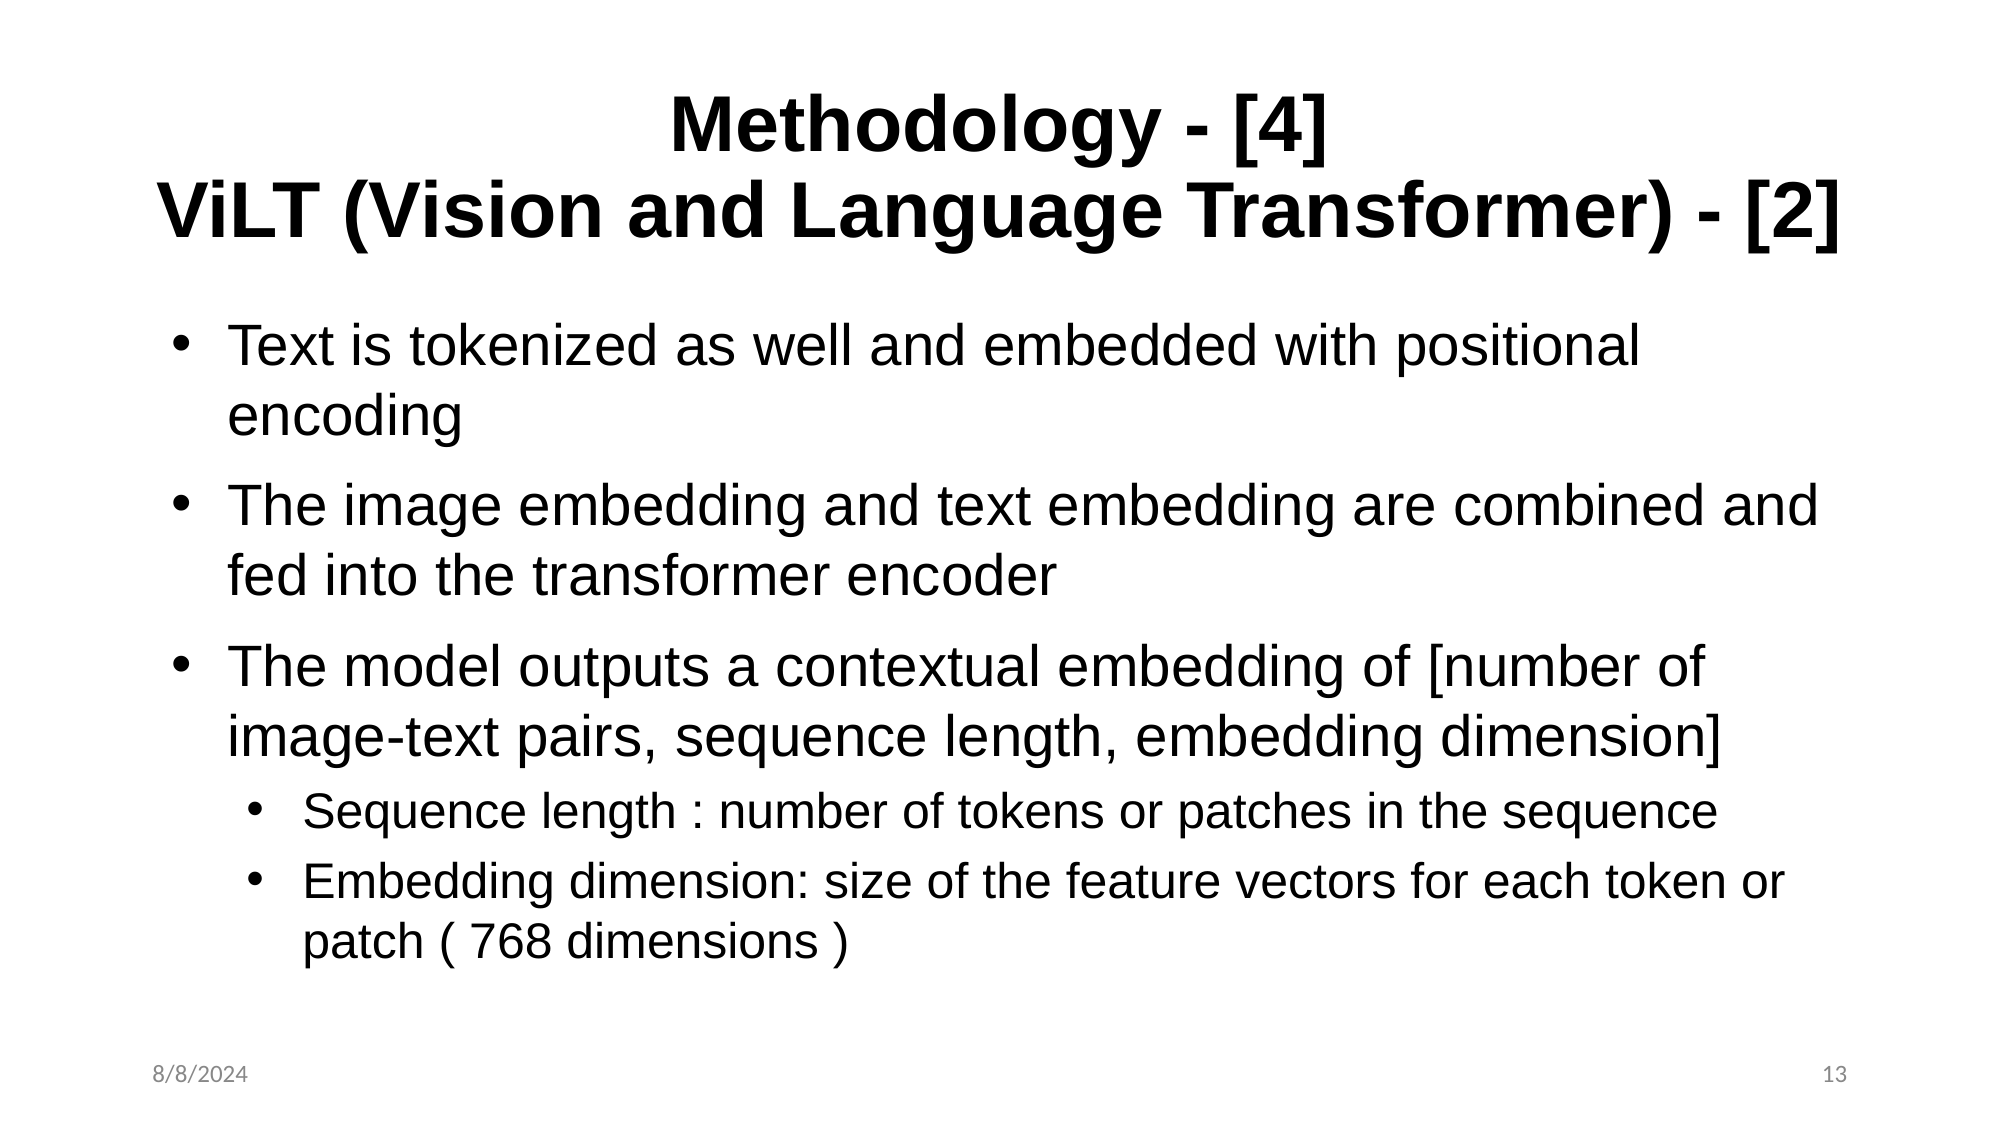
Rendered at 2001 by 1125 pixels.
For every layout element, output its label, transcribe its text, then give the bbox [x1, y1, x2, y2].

list Text is tokenized as well and embedded with positional encoding The image embedding and text embedding are combined and fed into the transformer encoder The model outputs a contextual embedding of [number of image-text pairs, sequence length, embedding dimension] Sequence length : number of tokens or patches in the sequence Embedding dimension: size of the feature vectors for each token or patch ( 768 dimensions ) [137, 299, 1863, 1014]
title Methodology - [4] ViLT (Vision and Language Transformer) - [2] [137, 59, 1863, 278]
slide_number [137, 1042, 588, 1103]
slide_number 13 [1412, 1042, 1863, 1103]
